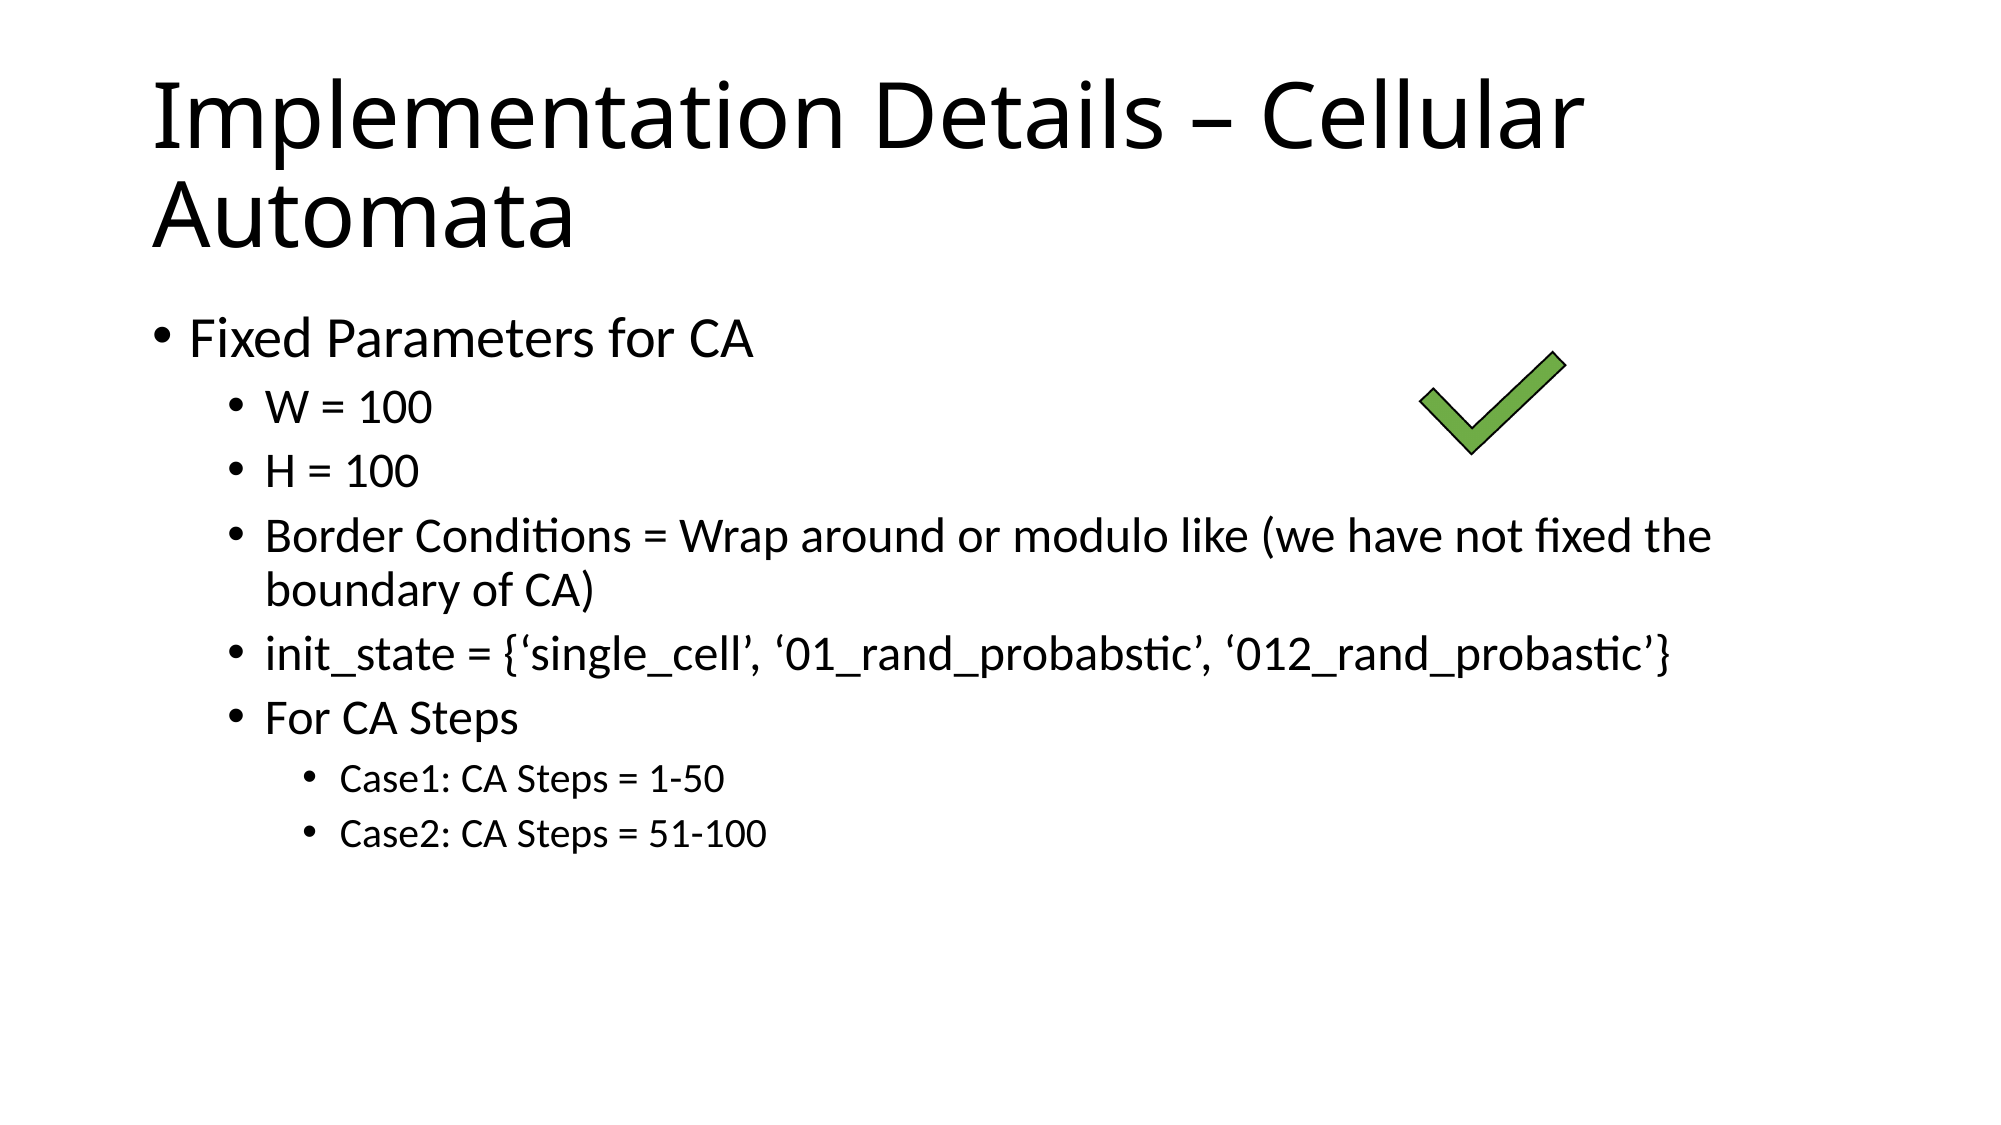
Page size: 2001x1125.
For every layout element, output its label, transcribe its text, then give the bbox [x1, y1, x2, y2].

list Fixed Parameters for CA W = 100 H = 100 Border Conditions = Wrap around or modulo like (we have not fixed the boundary of CA) init_state = {‘single_cell’, ‘01_rand_probabstic’, ‘012_rand_probastic’} For CA Steps Case1: CA Steps = 1-50 Case2: CA Steps = 51-100 [137, 299, 1863, 1014]
title Implementation Details – Cellular Automata [137, 59, 1863, 278]
picture [1417, 327, 1568, 478]
